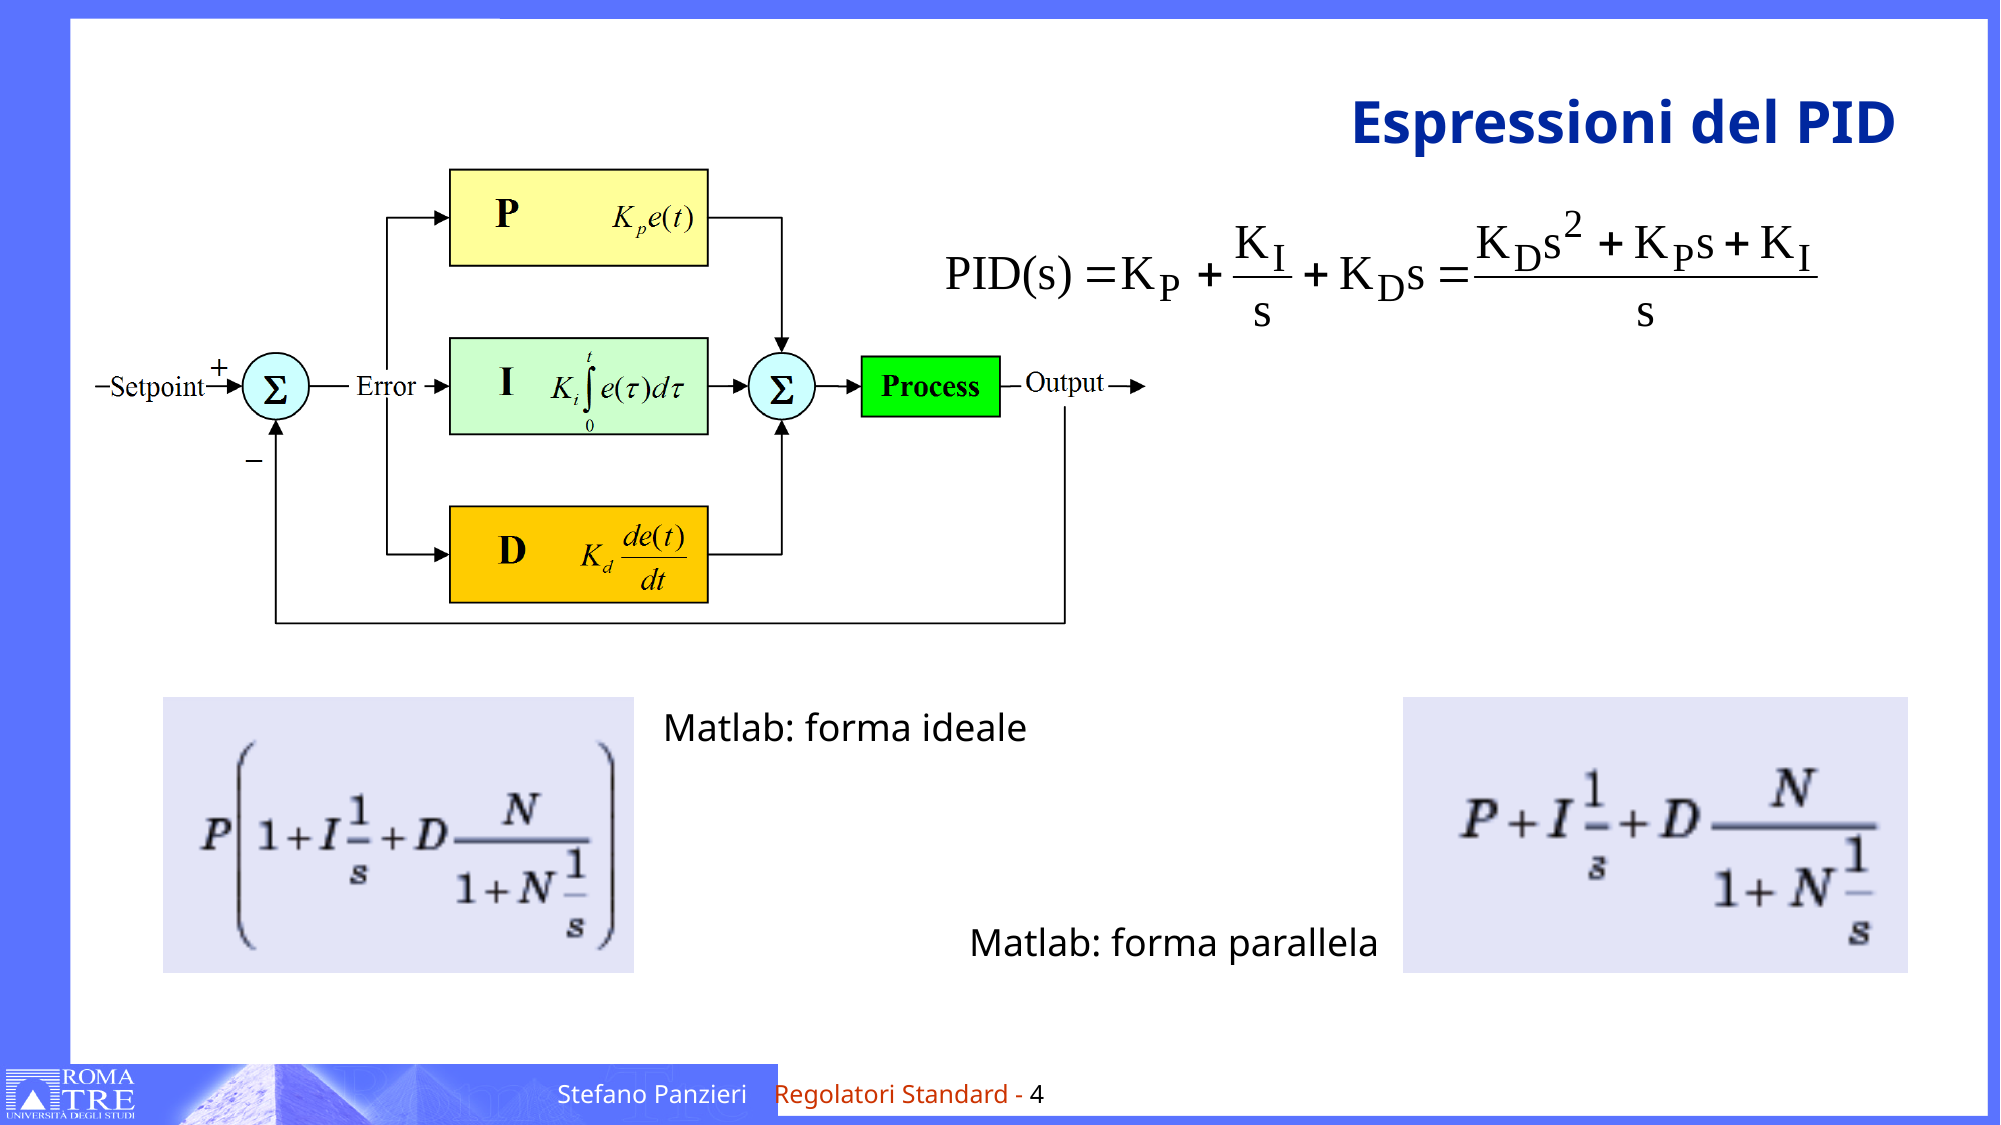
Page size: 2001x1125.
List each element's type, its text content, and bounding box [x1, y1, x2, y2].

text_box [942, 207, 1822, 330]
text_box Matlab: forma ideale [648, 697, 1043, 757]
text_box Matlab: forma parallela [954, 911, 1395, 972]
picture [0, 1064, 778, 1125]
title Espressioni del PID [163, 67, 1908, 153]
picture [1402, 696, 1909, 973]
picture [163, 696, 634, 973]
picture [76, 152, 1160, 651]
